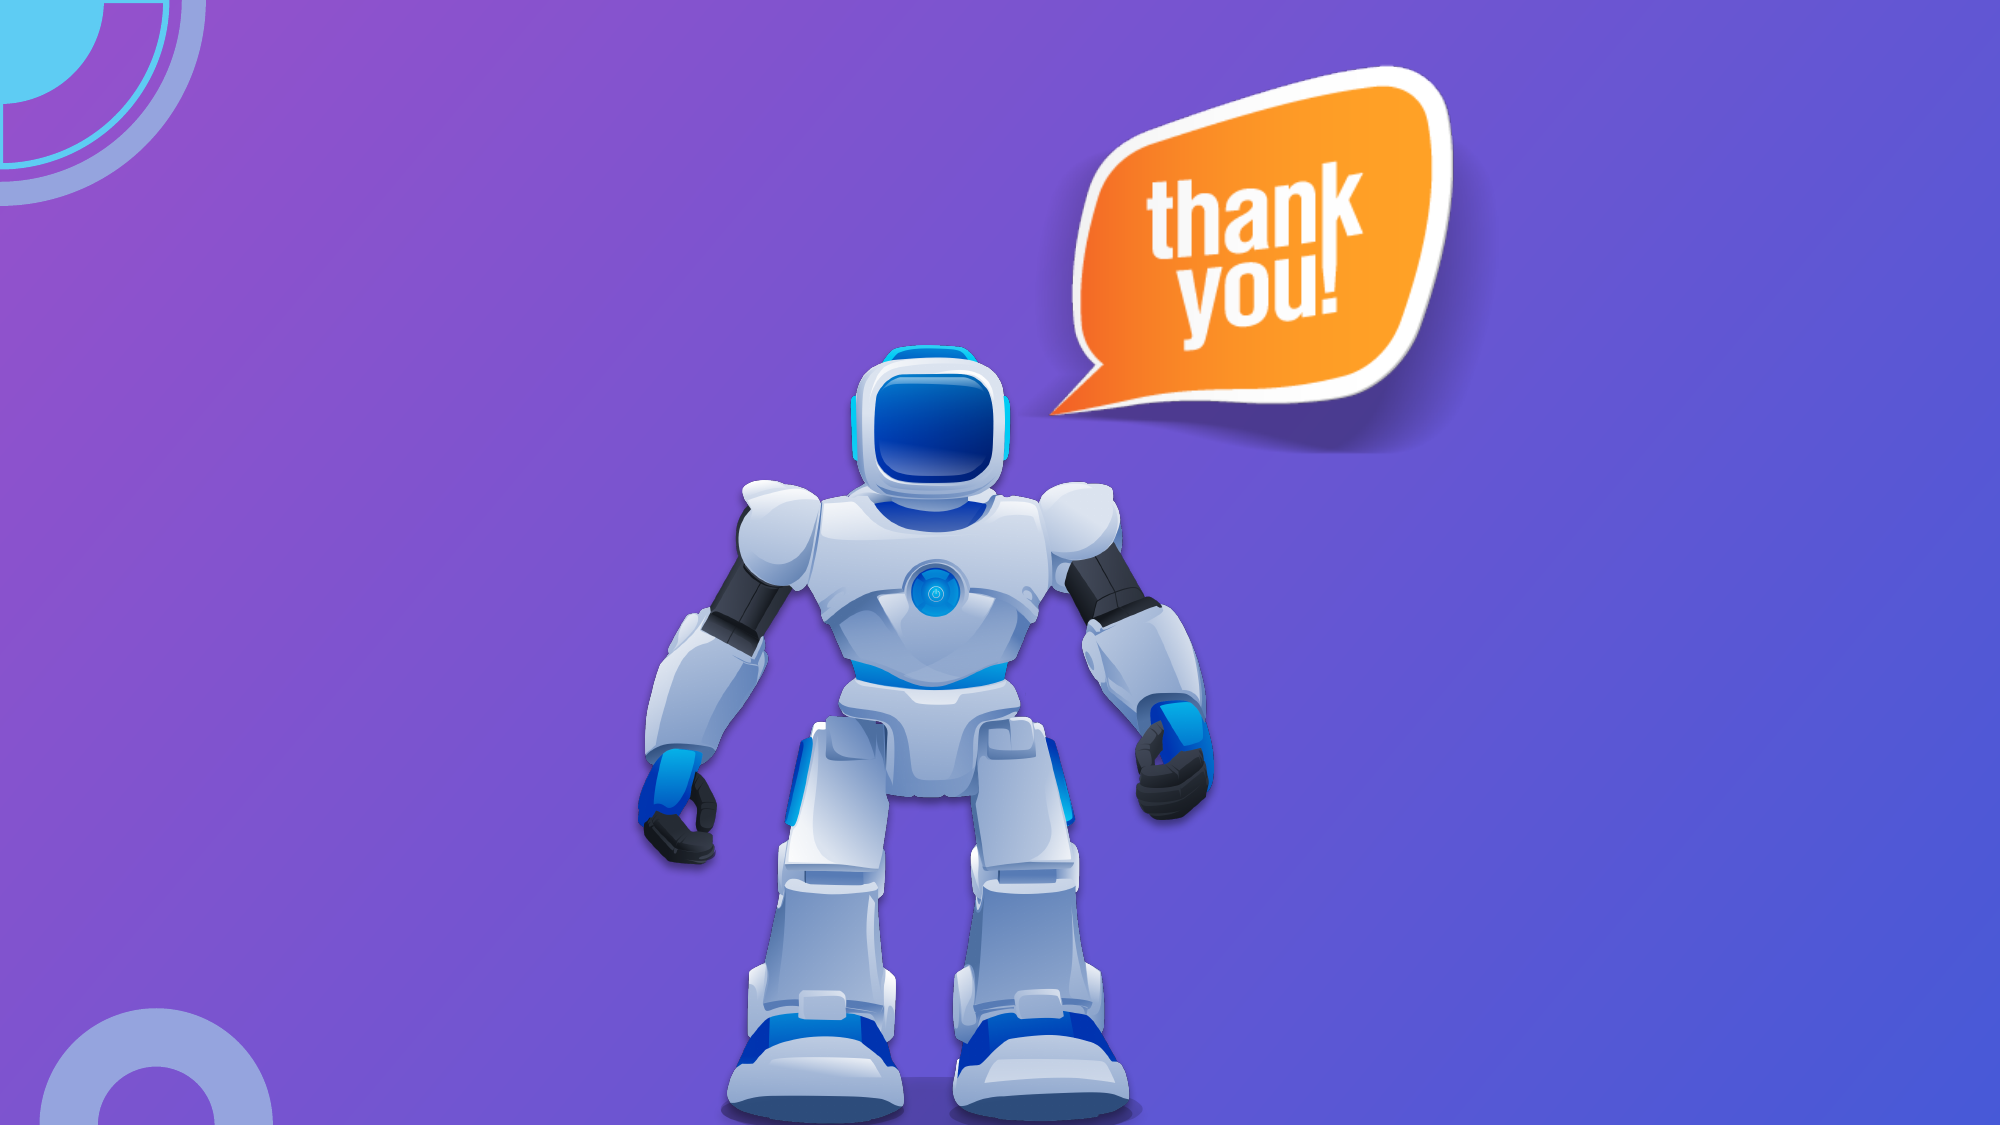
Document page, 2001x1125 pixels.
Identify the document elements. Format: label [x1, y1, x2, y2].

text_box [0, 0, 206, 206]
text_box [38, 1007, 274, 1125]
picture [638, 51, 1499, 1125]
